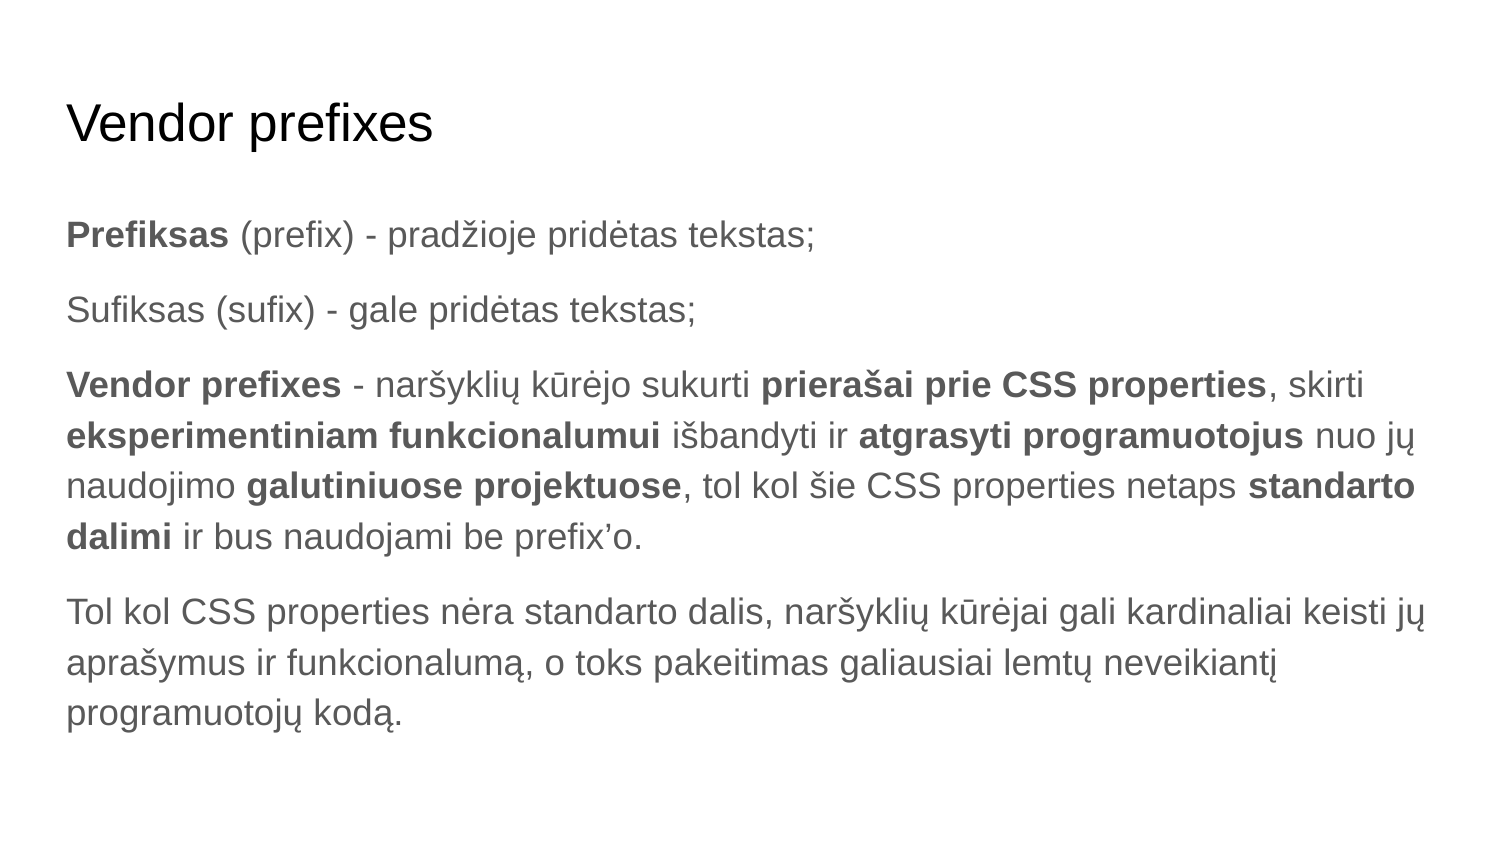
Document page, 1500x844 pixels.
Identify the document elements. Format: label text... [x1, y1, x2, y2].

title Vendor prefixes [51, 72, 1449, 167]
list Prefiksas (prefix) - pradžioje pridėtas tekstas; Sufiksas (sufix) - gale pridėtas tekstas; Vendor prefixes - naršyklių kūrėjo sukurti prierašai prie CSS properties, skirti eksperimentiniam funkcionalumui išbandyti ir atgrasyti programuotojus nuo jų naudojimo galutiniuose projektuose, tol kol šie CSS properties netaps standarto dalimi ir bus naudojami be prefix’o. Tol kol CSS properties nėra standarto dalis, naršyklių kūrėjai gali kardinaliai keisti jų aprašymus ir funkcionalumą, o toks pakeitimas galiausiai lemtų neveikiantį programuotojų kodą. [51, 189, 1449, 750]
